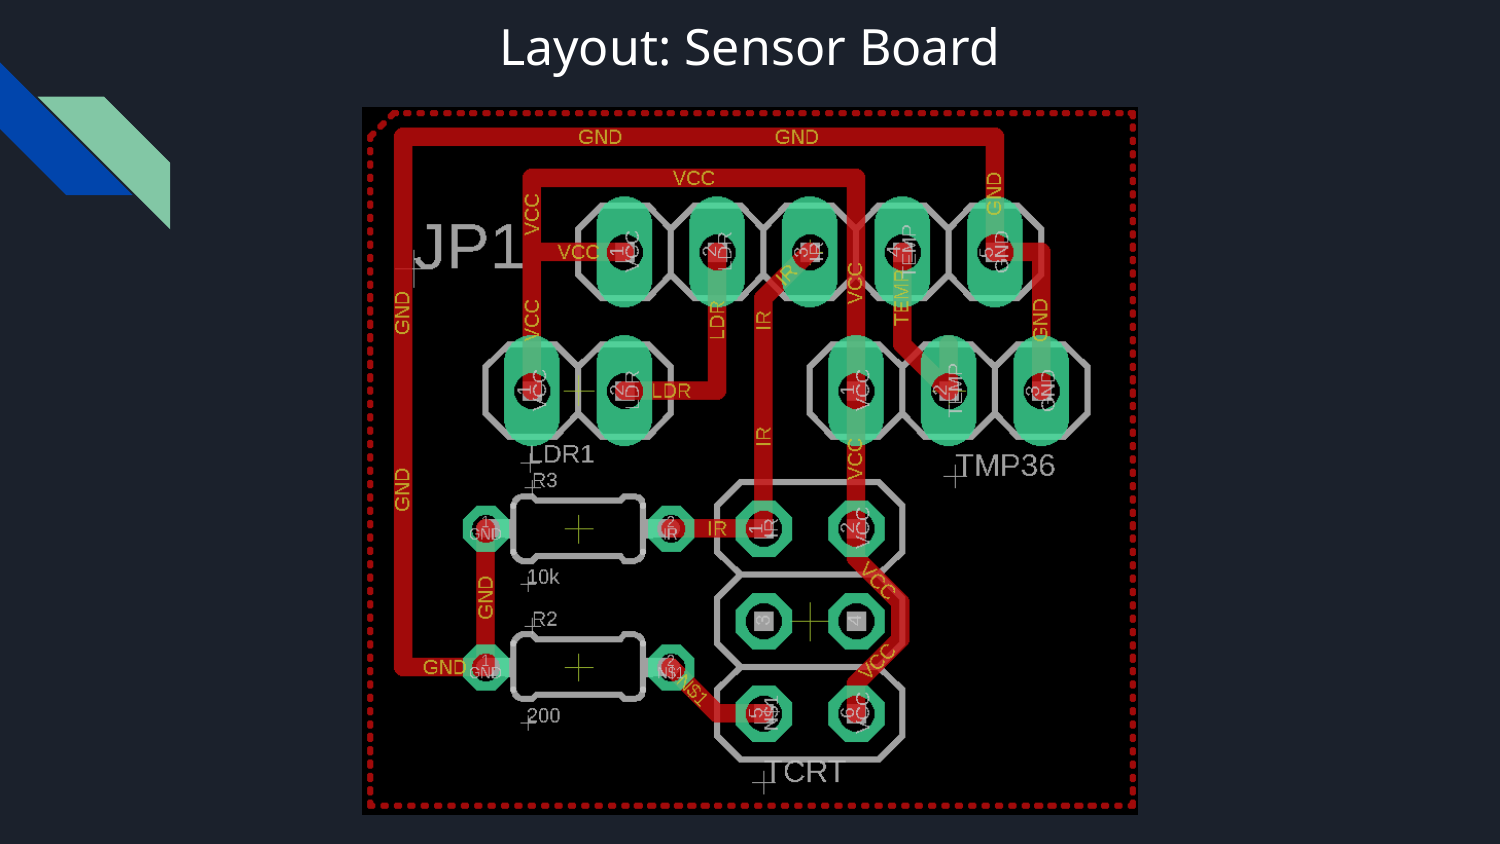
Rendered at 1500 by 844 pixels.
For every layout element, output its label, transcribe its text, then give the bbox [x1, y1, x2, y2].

picture [362, 106, 1138, 815]
title Layout: Sensor Board [172, 0, 1328, 150]
